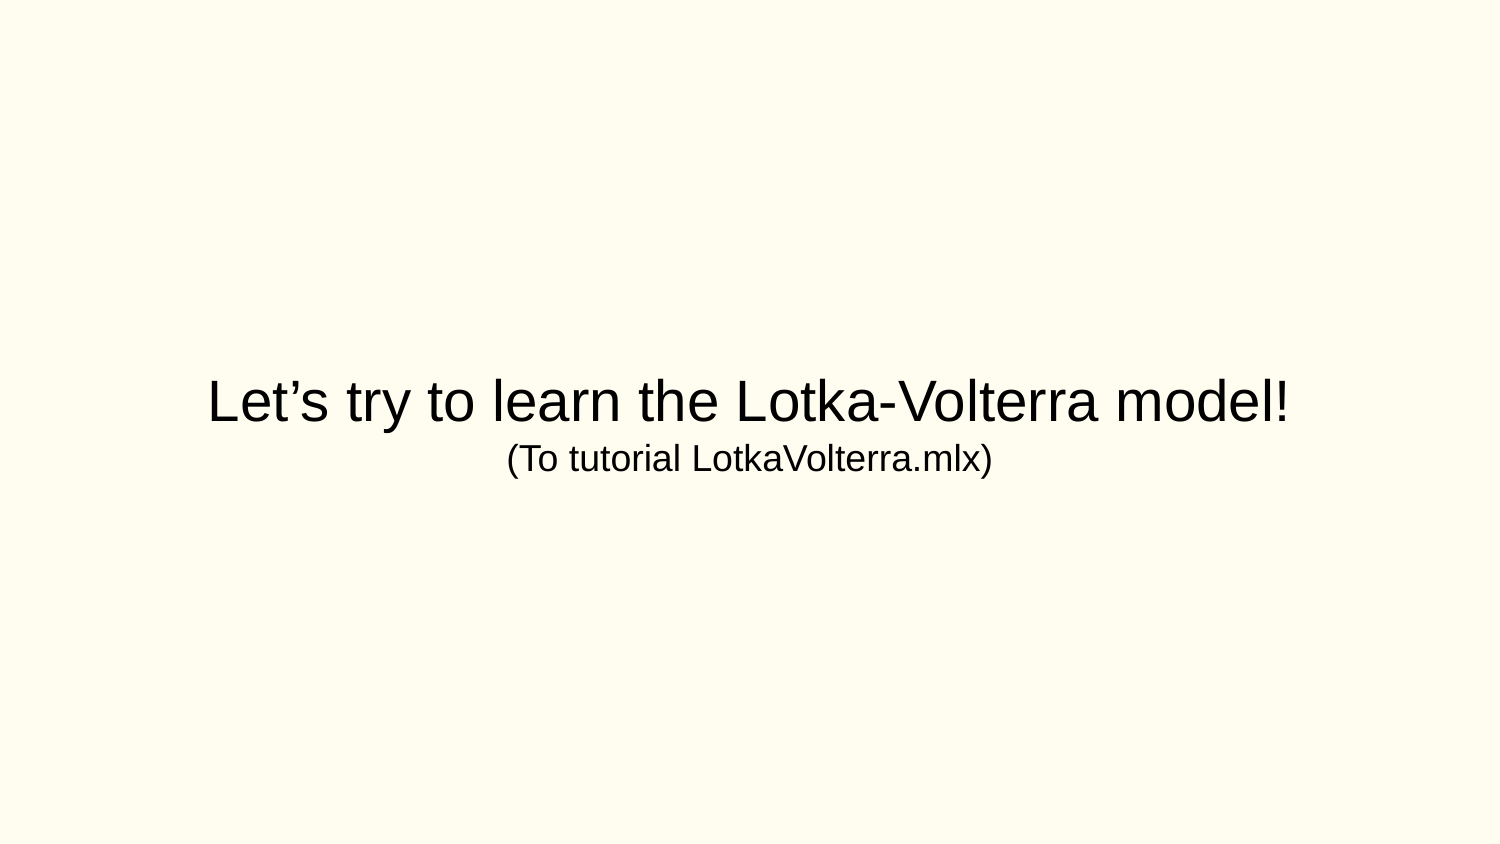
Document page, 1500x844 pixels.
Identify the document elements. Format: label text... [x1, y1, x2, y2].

text_box Let’s try to learn the Lotka-Volterra model! (To tutorial LotkaVolterra.mlx) [192, 356, 1307, 486]
